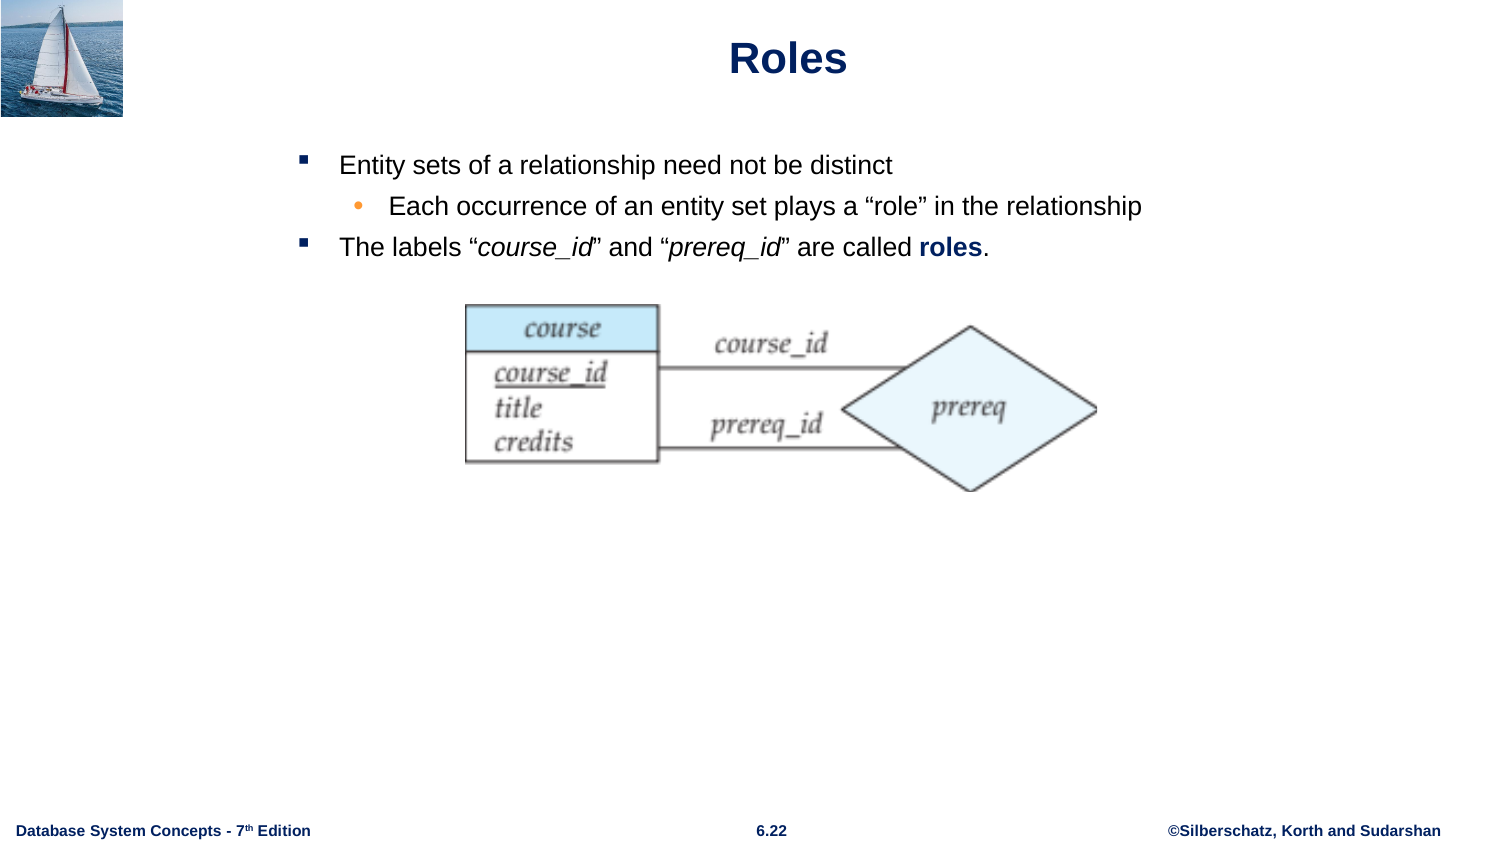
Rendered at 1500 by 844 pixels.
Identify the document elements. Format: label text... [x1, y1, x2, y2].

list Entity sets of a relationship need not be distinct Each occurrence of an entity set plays a “role” in the relationship The labels “course_id” and “prereq_id” are called roles. [282, 140, 1253, 323]
title Roles [125, 14, 1452, 90]
picture [0, 0, 123, 117]
picture [464, 304, 1098, 492]
